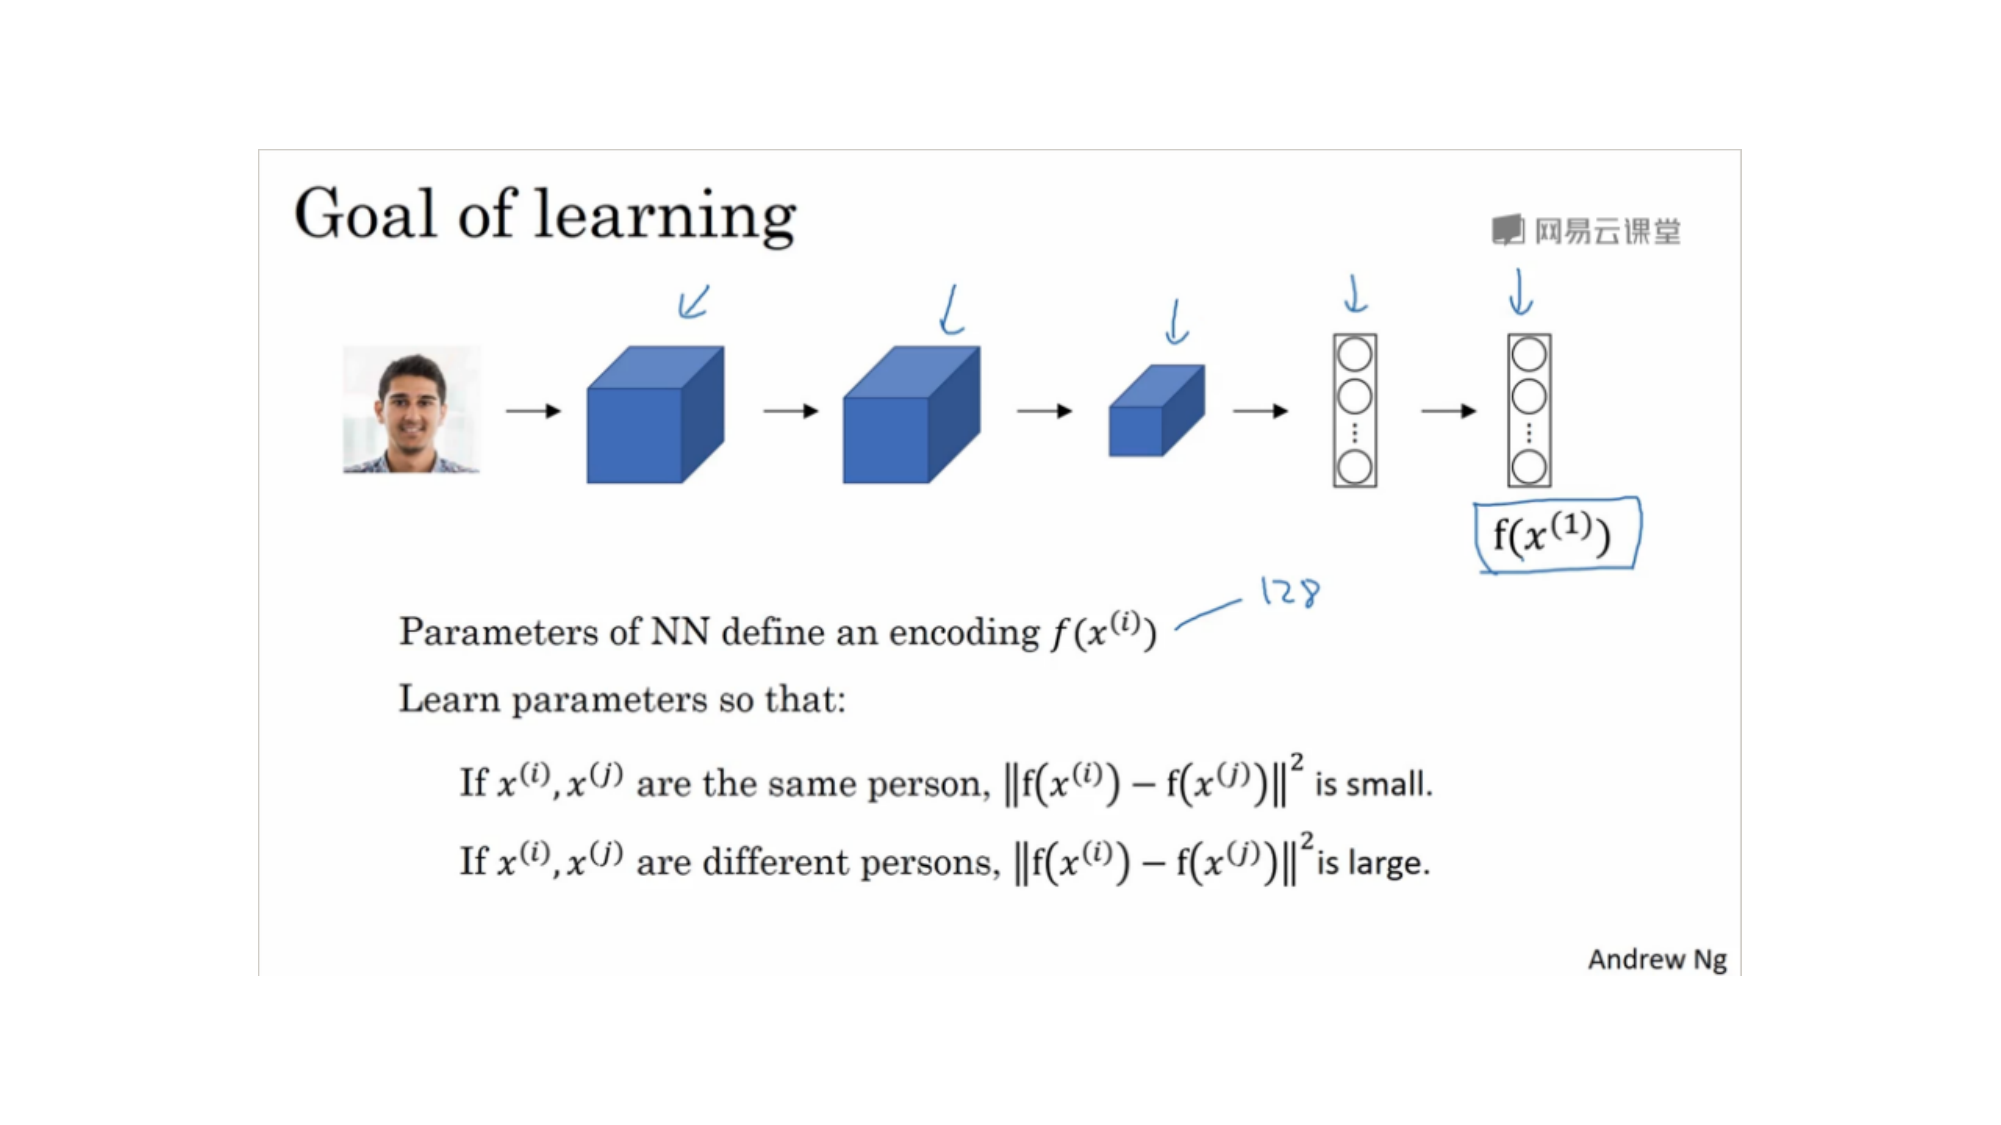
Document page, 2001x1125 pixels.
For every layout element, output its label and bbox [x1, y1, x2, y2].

picture [258, 149, 1742, 976]
